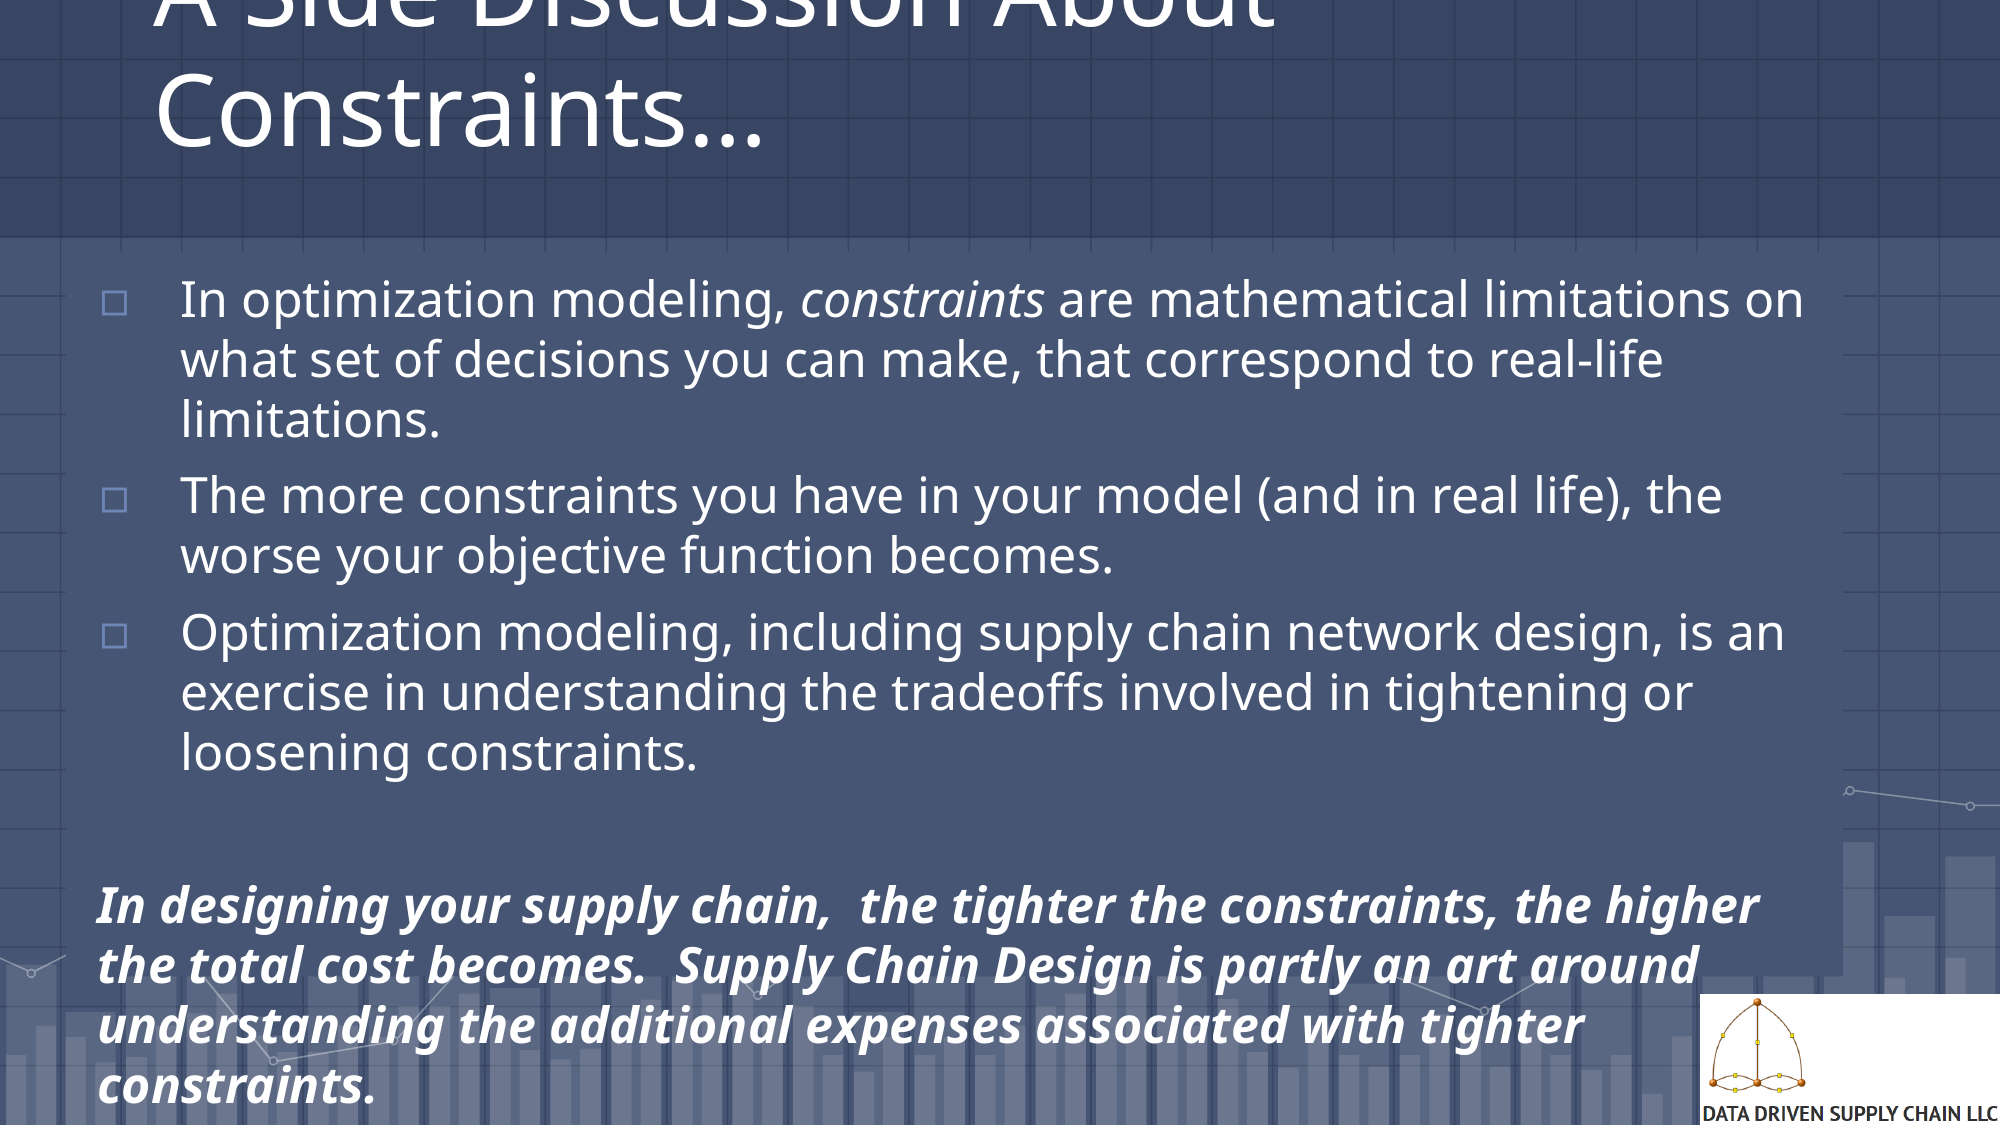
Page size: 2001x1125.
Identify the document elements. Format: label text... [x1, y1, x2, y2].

title A Side Discussion About Constraints… [138, 30, 1843, 182]
list In optimization modeling, constraints are mathematical limitations on what set of decisions you can make, that correspond to real-life limitations. The more constraints you have in your model (and in real life), the worse your objective function becomes. Optimization modeling, including supply chain network design, is an exercise in understanding the tradeoffs involved in tightening or loosening constraints. In designing your supply chain, the tighter the constraints, the higher the total cost becomes. Supply Chain Design is partly an art around understanding the additional expenses associated with tighter constraints. [65, 252, 1843, 977]
picture [1699, 994, 2000, 1125]
